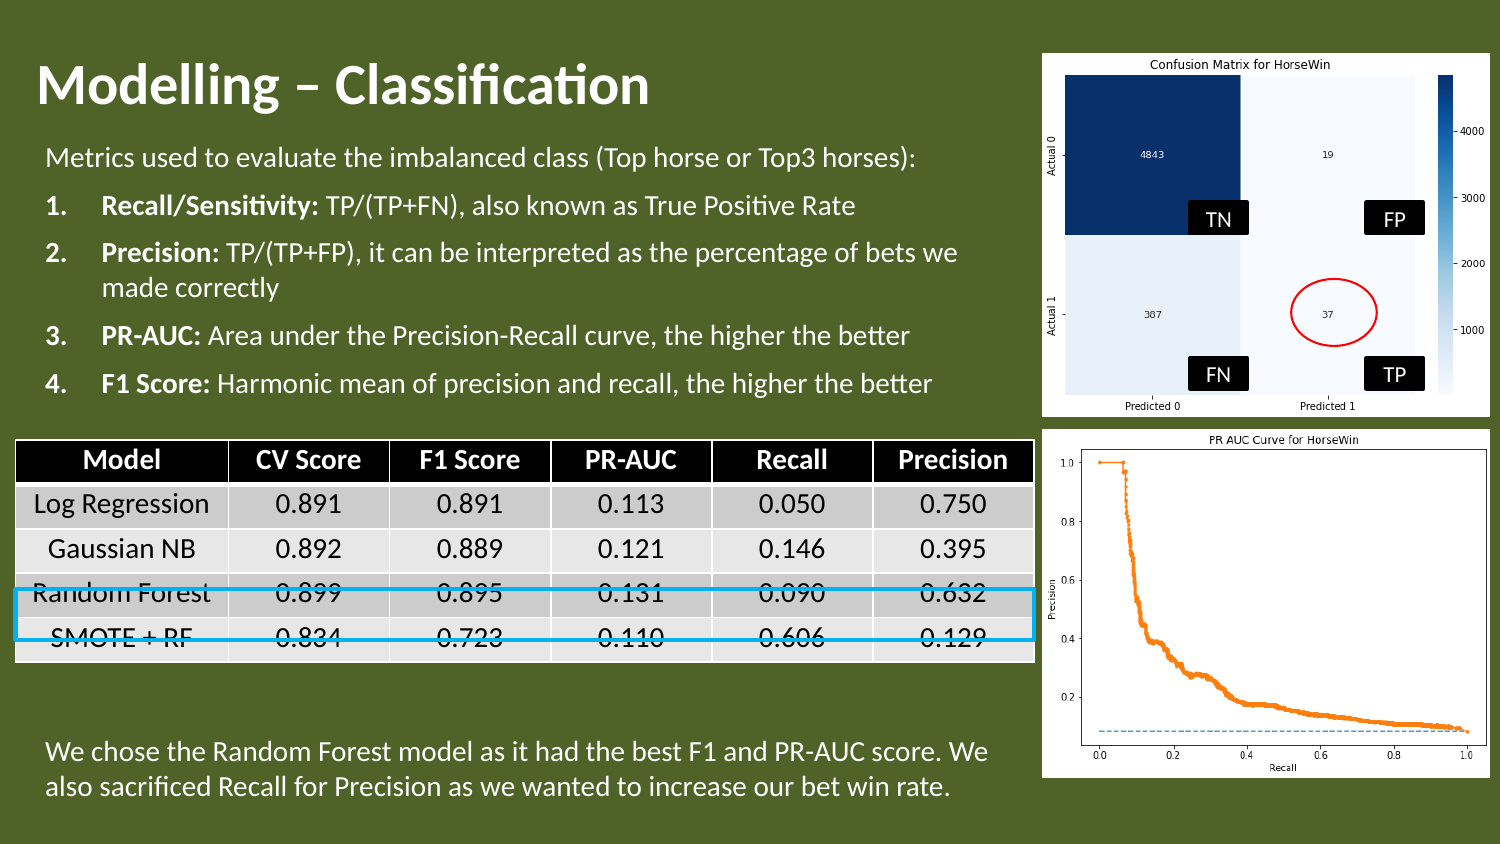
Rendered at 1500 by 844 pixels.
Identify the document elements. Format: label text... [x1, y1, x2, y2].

text_box We chose the Random Forest model as it had the best F1 and PR-AUC score. We also sacrificed Recall for Precision as we wanted to increase our bet win rate. [30, 724, 1035, 844]
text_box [1041, 52, 1491, 418]
table_header CV Score [229, 441, 389, 482]
table_header Model [16, 441, 228, 482]
table_cell SMOTE + RF [16, 642, 228, 661]
table_cell 0.723 [390, 642, 550, 661]
table_cell 0.834 [229, 642, 389, 661]
table_cell 0.891 [229, 487, 389, 528]
table_cell 0.090 [713, 574, 872, 587]
table_header PR-AUC [552, 441, 711, 482]
table_cell 0.895 [390, 574, 550, 587]
title Modelling – Classification [21, 18, 1374, 144]
table_cell 0.892 [229, 530, 389, 572]
table_cell 0.121 [552, 530, 711, 572]
table_cell 0.632 [874, 574, 1033, 587]
table_cell 0.889 [390, 530, 550, 572]
table_cell 0.891 [390, 487, 550, 528]
text_box Metrics used to evaluate the imbalanced class (Top horse or Top3 horses): Recall/Sensitivity: TP/(TP+FN), also known as True Positive Rate Precision: TP/(TP+FP), it can be interpreted as the percentage of bets we made correctly PR-AUC: Area under the Precision-Recall curve, the higher the better F1 Score: Harmonic mean of precision and recall, the higher the better [30, 130, 1035, 439]
picture [1041, 428, 1491, 779]
table_header F1 Score [390, 441, 550, 482]
table_cell 0.110 [552, 642, 711, 661]
table_cell Log Regression [16, 487, 228, 528]
table_cell 0.131 [552, 574, 711, 587]
table_cell 0.750 [874, 487, 1033, 528]
table_cell 0.899 [229, 574, 389, 587]
table_cell 0.129 [874, 642, 1033, 661]
table_cell 0.395 [874, 530, 1033, 572]
table_cell 0.146 [713, 530, 872, 572]
table_header Recall [713, 441, 872, 482]
table_cell 0.113 [552, 487, 711, 528]
table_header Precision [874, 441, 1033, 482]
text_box [13, 587, 1036, 642]
table_cell 0.050 [713, 487, 872, 528]
table_cell 0.606 [713, 642, 872, 661]
table_cell Gaussian NB [16, 530, 228, 572]
table_cell Random Forest [16, 574, 228, 587]
